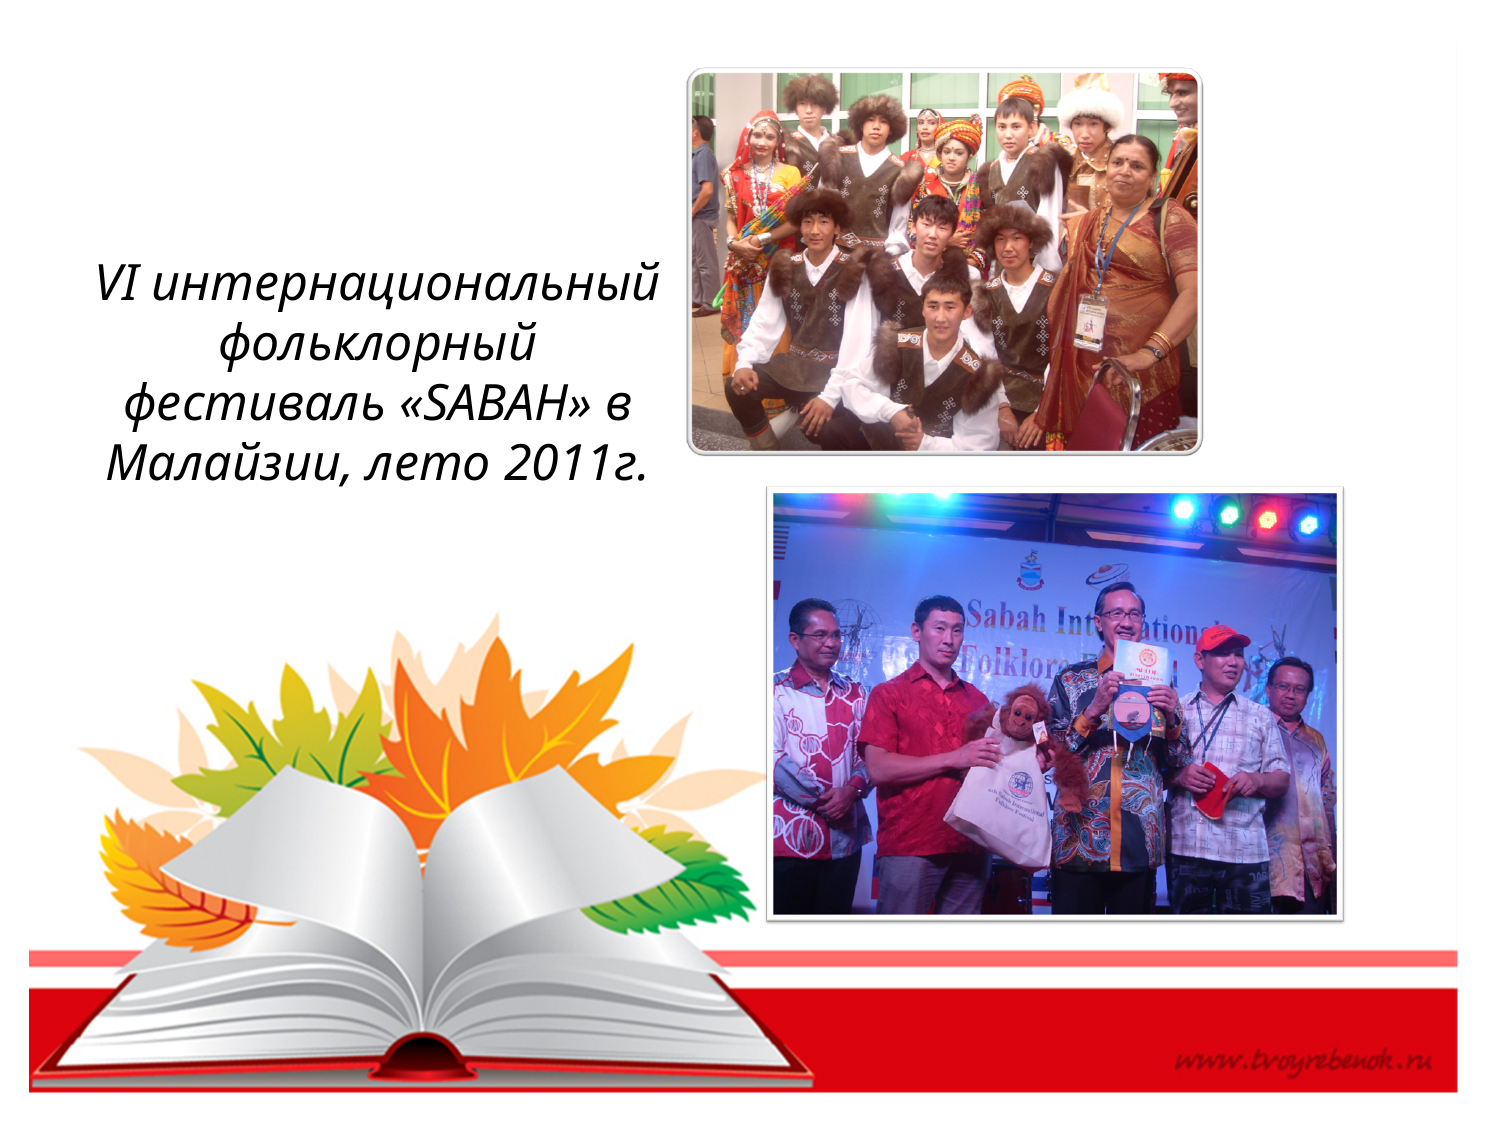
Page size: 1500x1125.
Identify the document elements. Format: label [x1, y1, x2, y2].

picture [684, 66, 1205, 457]
picture [761, 481, 1348, 927]
list [29, 42, 1459, 1095]
